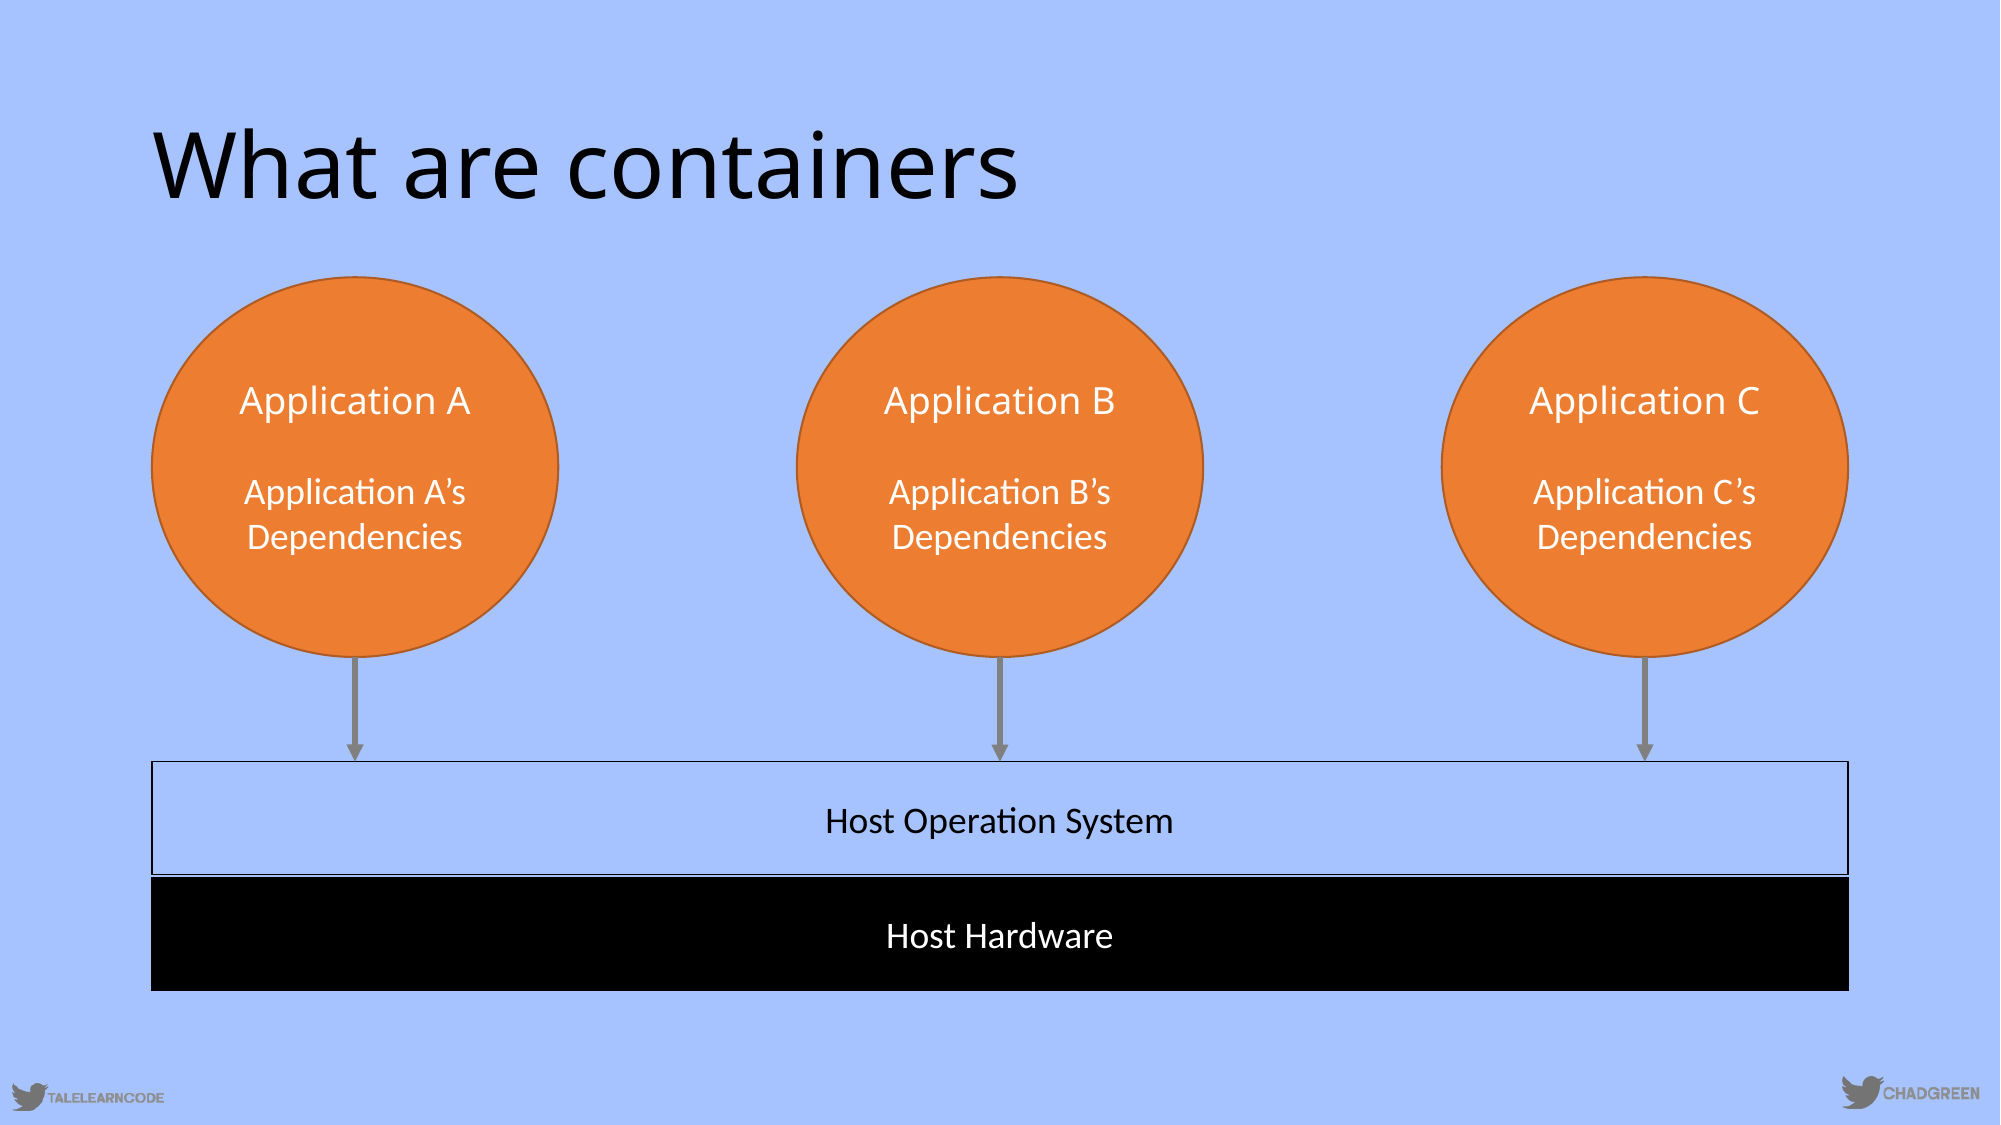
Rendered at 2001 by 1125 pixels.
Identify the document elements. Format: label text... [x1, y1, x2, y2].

text_box Host Operation System [151, 761, 1848, 875]
text_box Application A Application A’s Dependencies [150, 276, 560, 658]
text_box Application B Application B’s Dependencies [795, 276, 1205, 658]
title What are containers [137, 59, 1863, 278]
text_box Application C Application C’s Dependencies [1440, 276, 1850, 658]
text_box Host Hardware [151, 877, 1849, 991]
